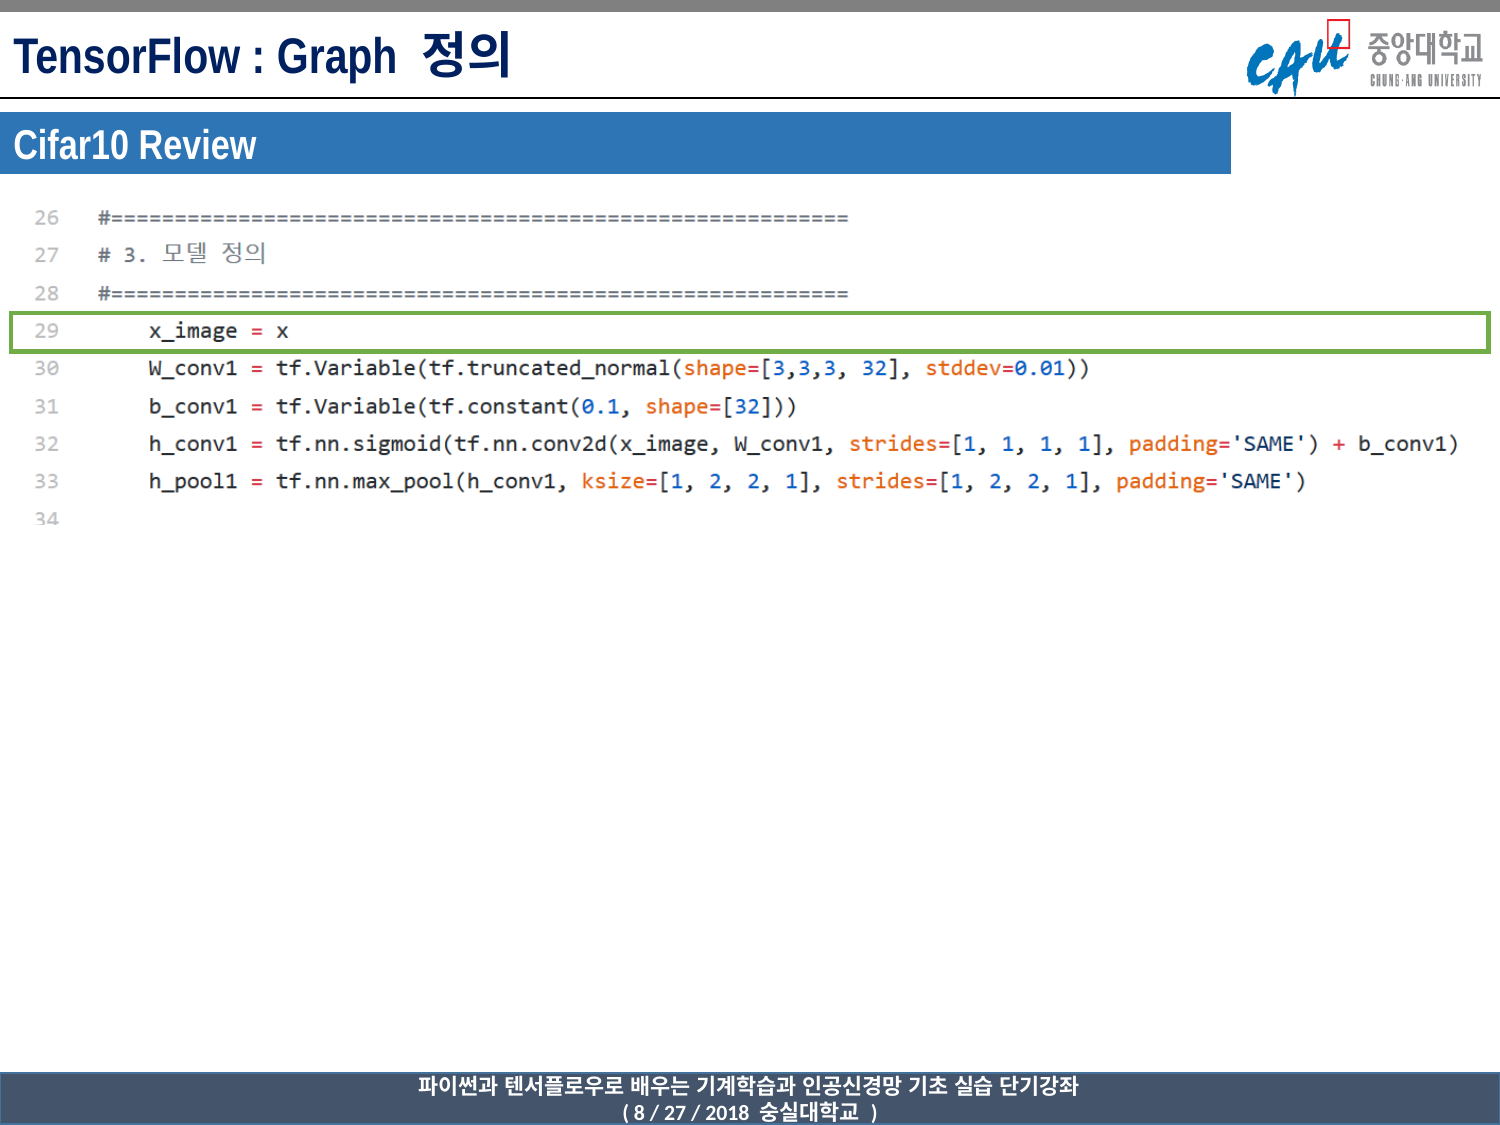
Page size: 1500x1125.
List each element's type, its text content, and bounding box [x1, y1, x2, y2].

picture [8, 204, 1473, 525]
text_box Cifar10 Review [0, 112, 1231, 174]
text_box TensorFlow : Graph 정의 [0, 4, 1173, 103]
text_box [1473, 312, 1490, 353]
picture [1227, 5, 1500, 110]
